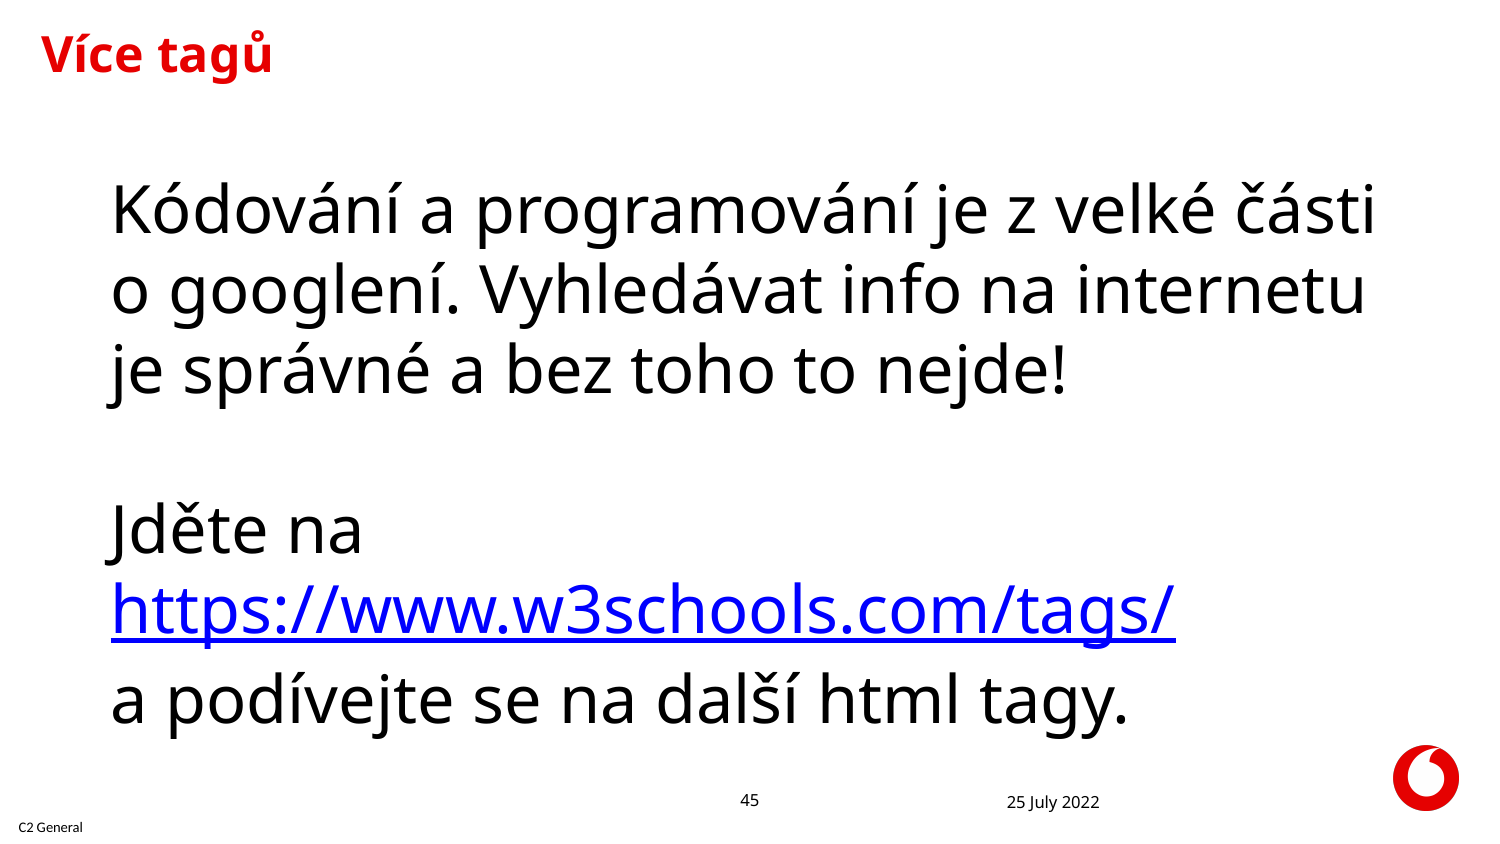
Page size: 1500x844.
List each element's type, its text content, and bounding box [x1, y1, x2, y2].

text_box Kódování a programování je z velké části o googlení. Vyhledávat info na internetu je správné a bez toho to nejde! Jděte na https://www.w3schools.com/tags/ a podívejte se na další html tagy. [103, 159, 1397, 745]
text_box 25 July 2022 [1006, 792, 1357, 813]
title Více tagů [40, 33, 1459, 144]
slide_number 45 [739, 790, 761, 813]
picture [1393, 745, 1459, 811]
